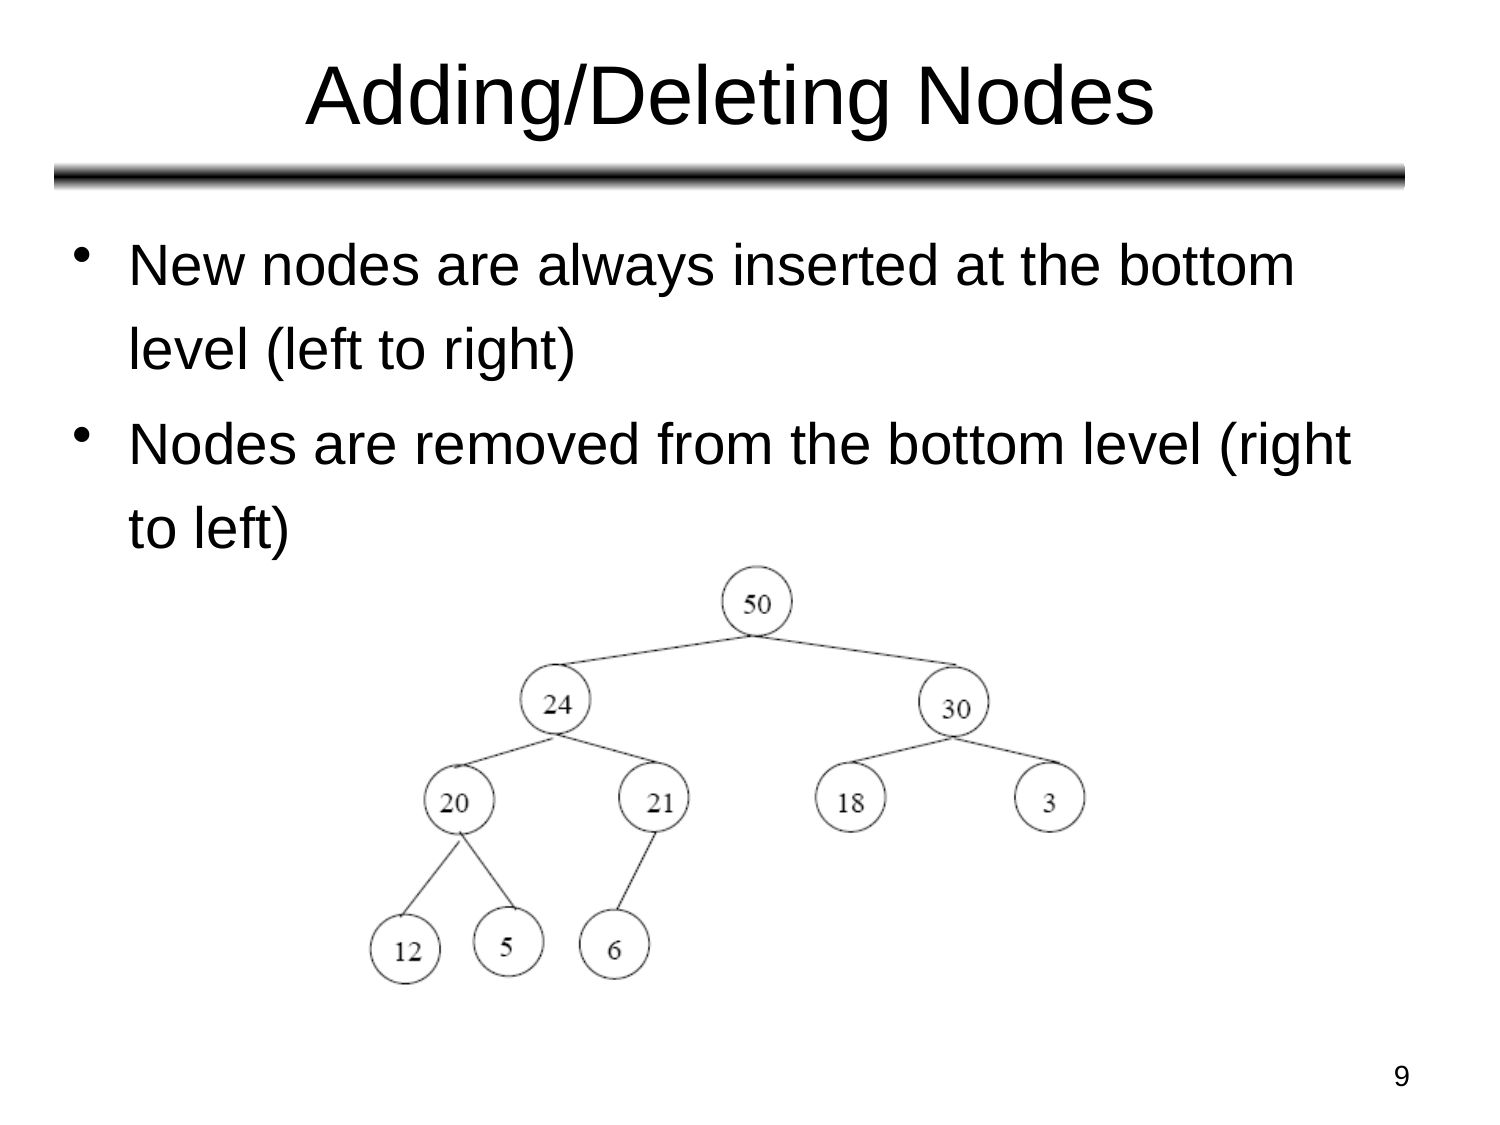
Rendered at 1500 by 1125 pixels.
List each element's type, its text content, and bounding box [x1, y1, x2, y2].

picture [295, 542, 1169, 1015]
title Adding/Deleting Nodes [55, 16, 1406, 166]
slide_number 9 [1074, 1049, 1425, 1103]
list New nodes are always inserted at the bottom level (left to right) Nodes are removed from the bottom level (right to left) [57, 205, 1408, 1075]
